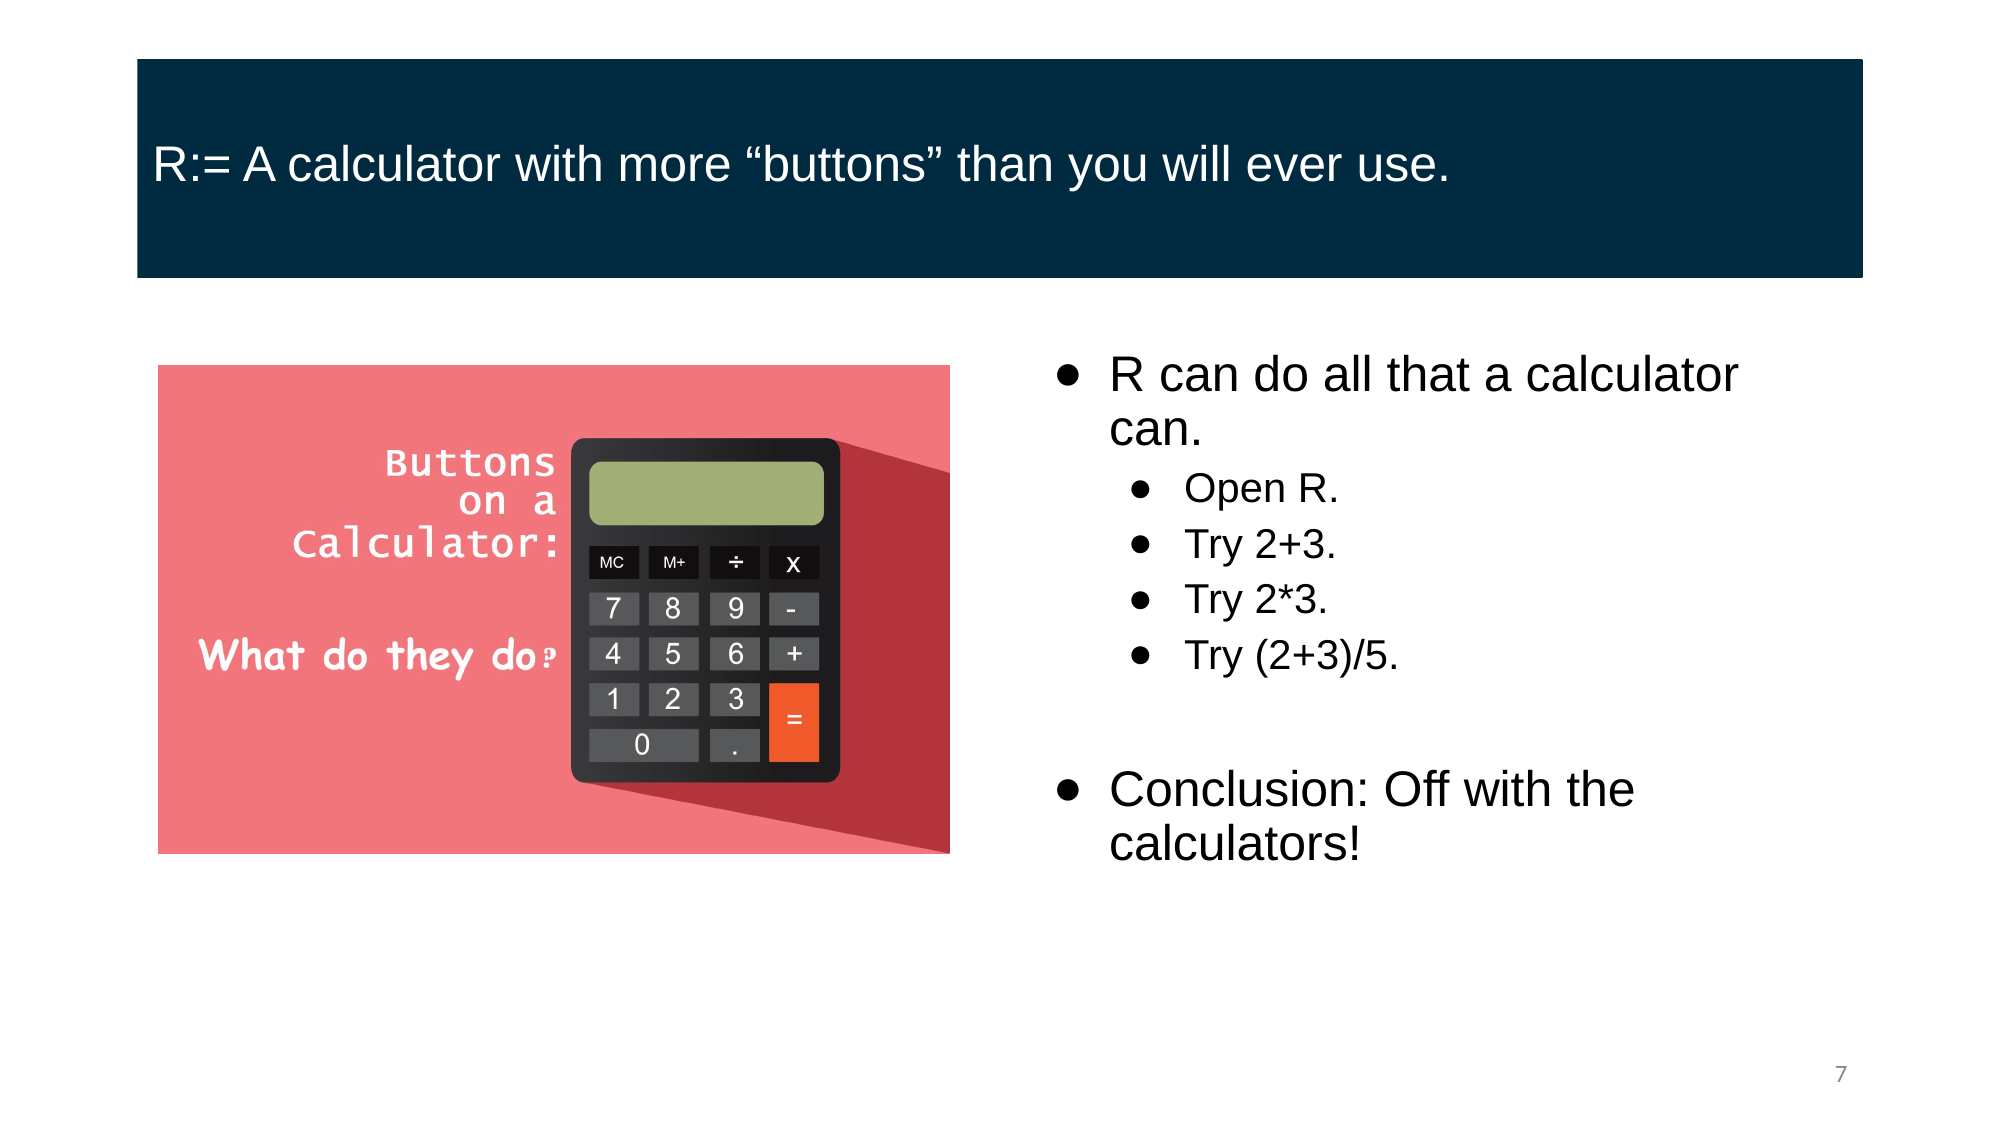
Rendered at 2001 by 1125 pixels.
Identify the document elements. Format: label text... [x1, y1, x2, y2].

slide_number ‹#› [1412, 1042, 1863, 1103]
title R:= A calculator with more “buttons” than you will ever use. [137, 59, 1863, 278]
picture [157, 365, 950, 855]
list R can do all that a calculator can. Open R. Try 2+3. Try 2*3. Try (2+3)/5. Conclusion: Off with the calculators! [1037, 341, 1863, 1014]
